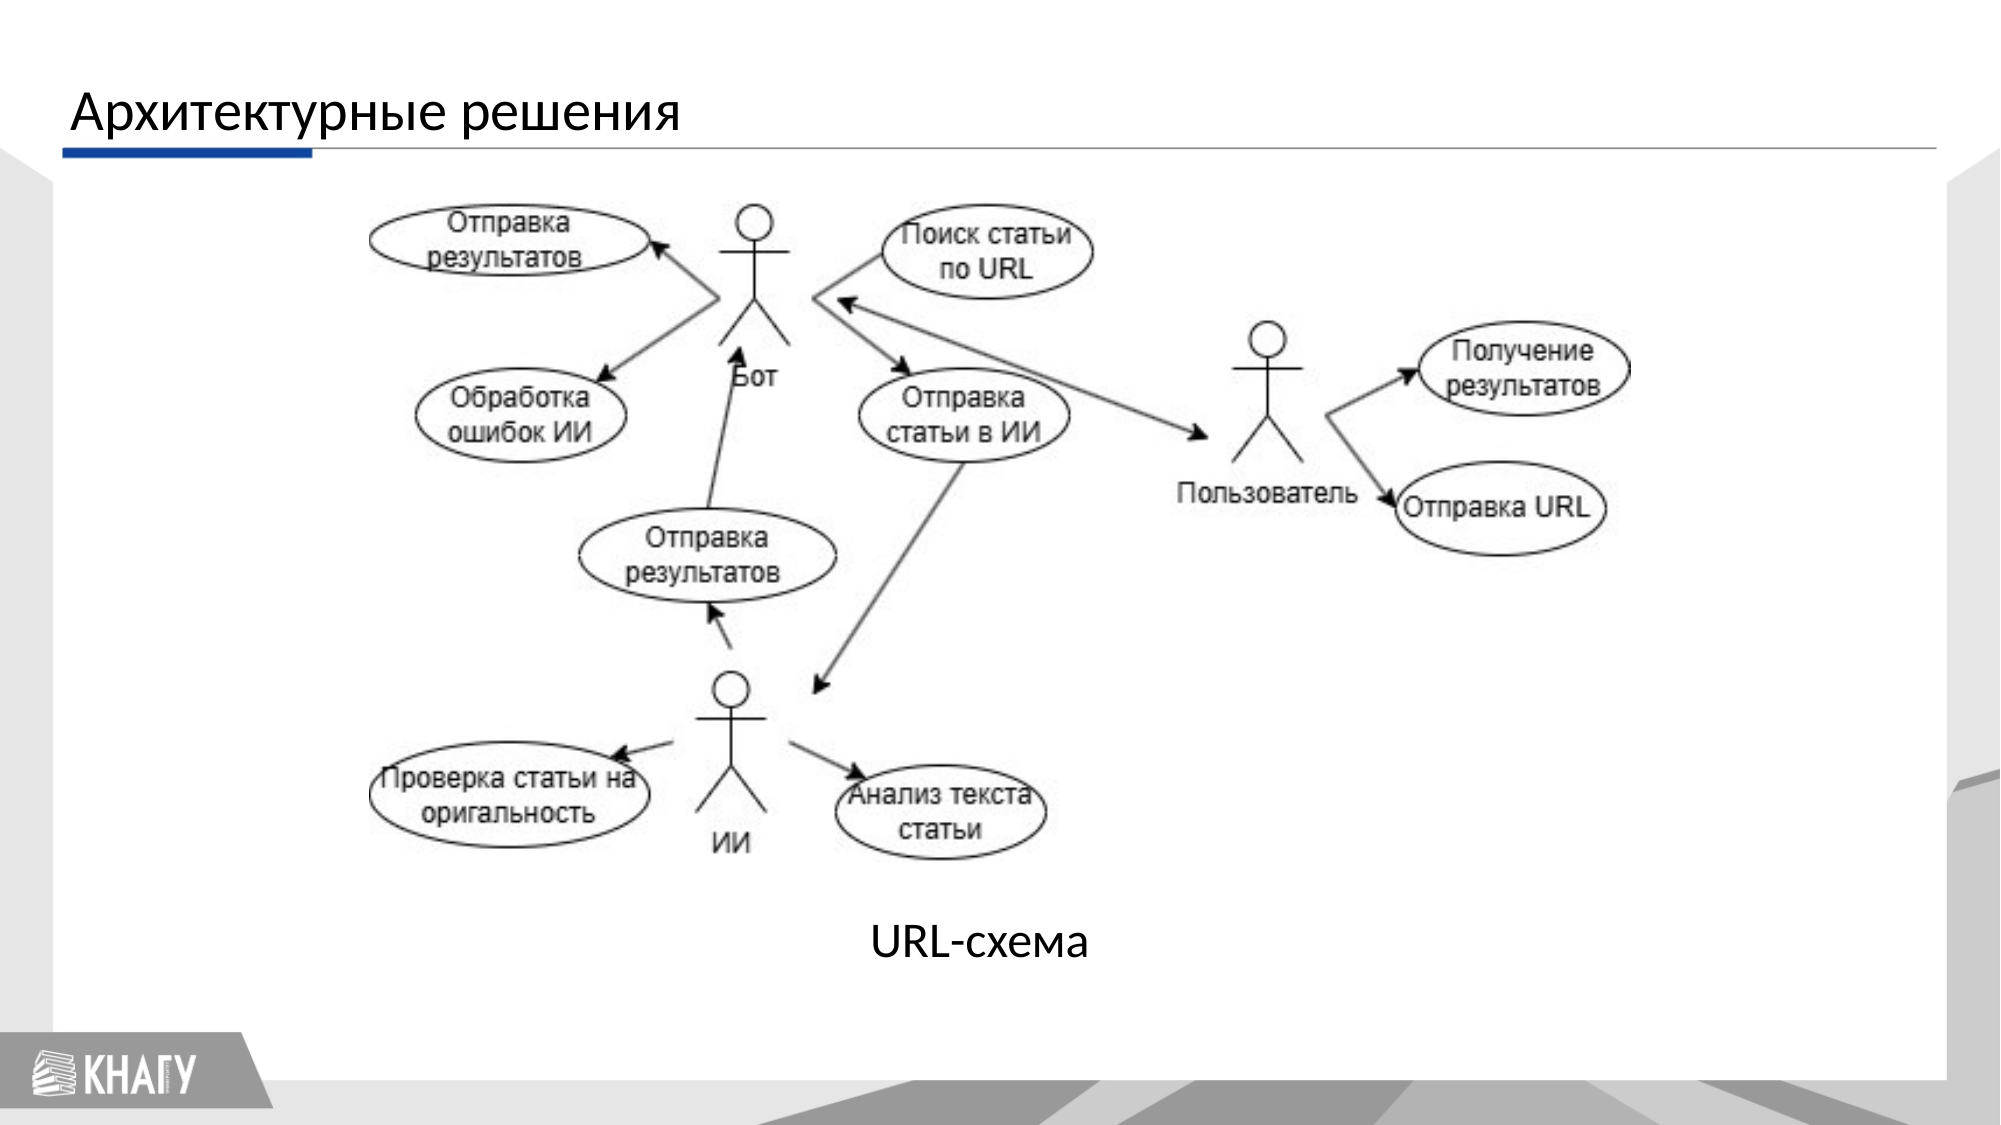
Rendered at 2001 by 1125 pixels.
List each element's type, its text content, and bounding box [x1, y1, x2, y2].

list URL-схема [116, 906, 1844, 1023]
title Архитектурные решения [55, 53, 1695, 170]
picture [0, 0, 2000, 1125]
